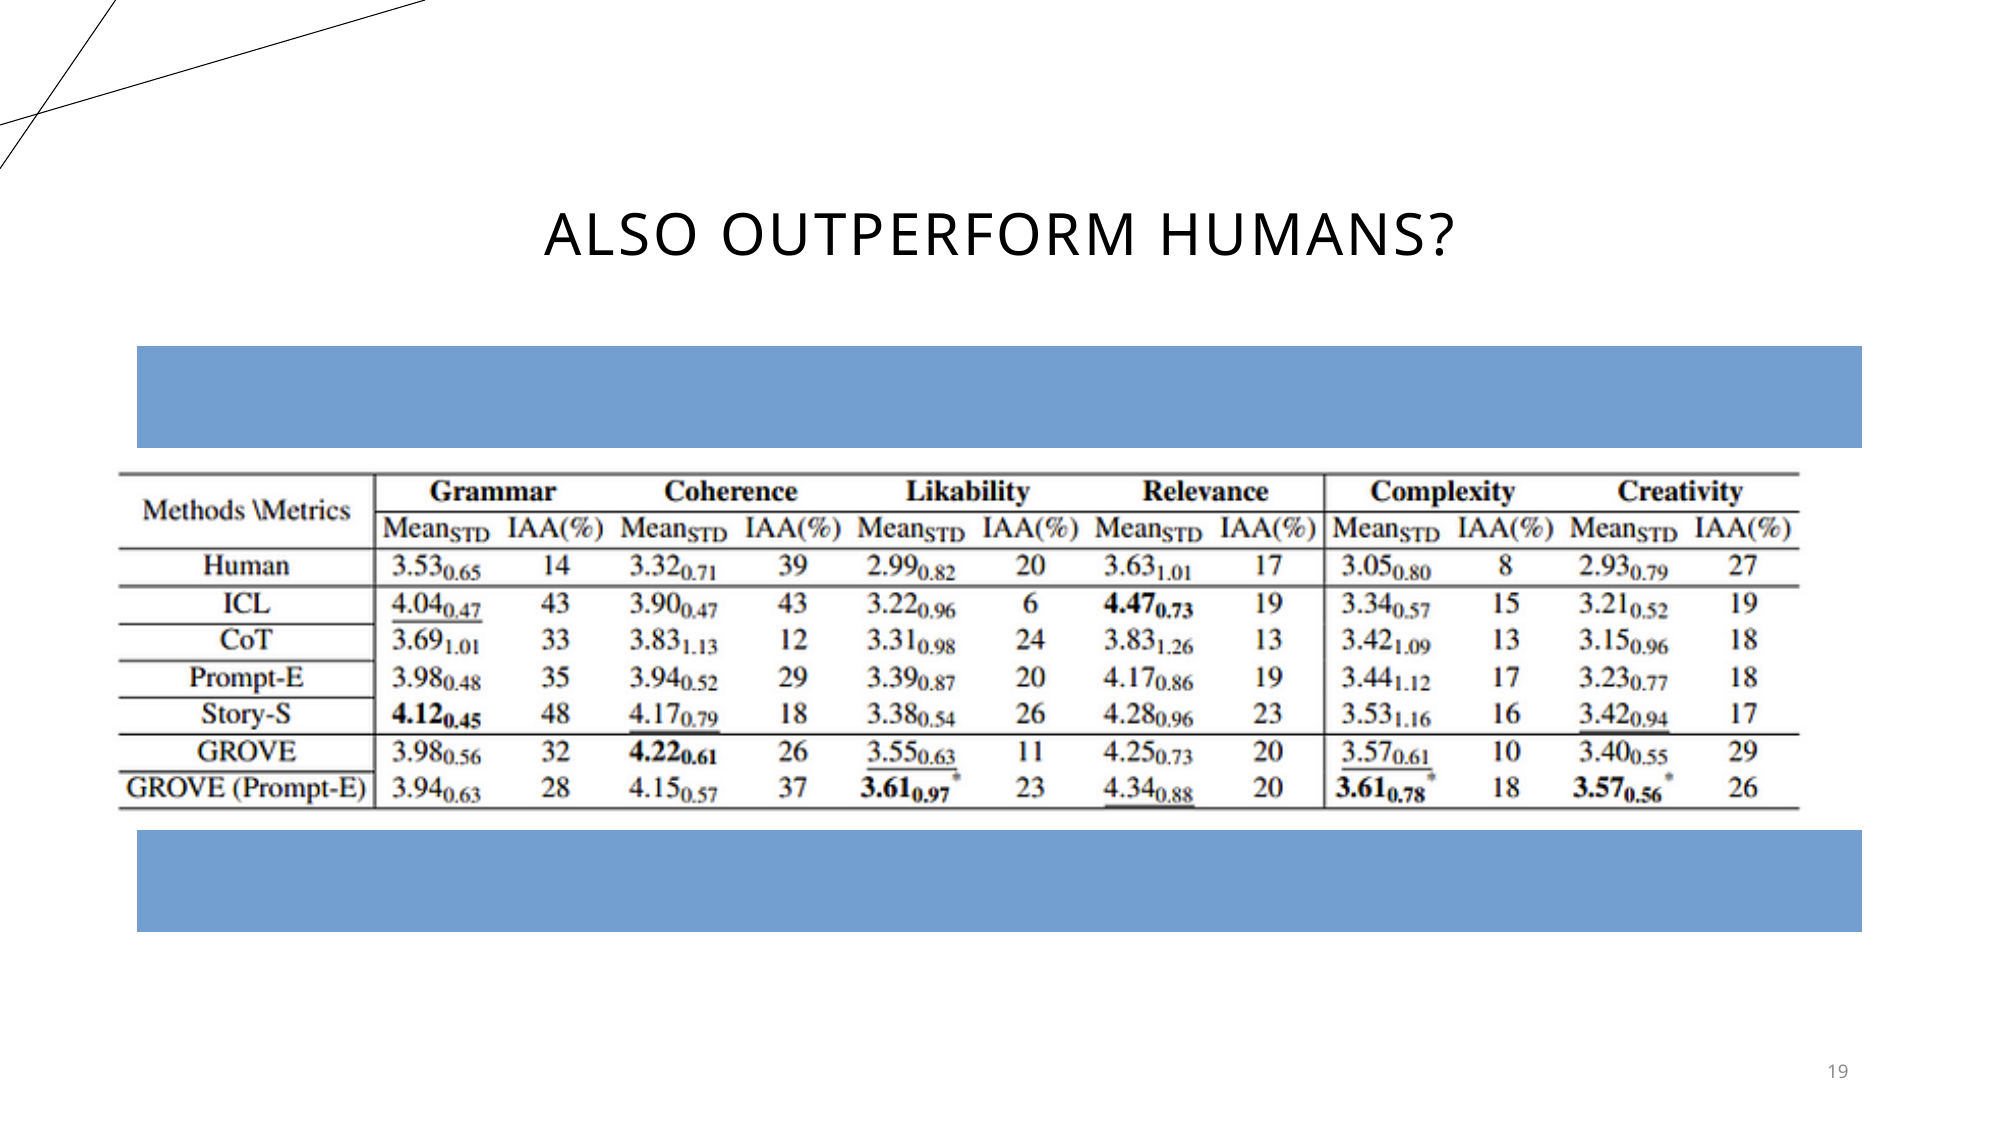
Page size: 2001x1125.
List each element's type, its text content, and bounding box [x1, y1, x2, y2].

slide_number 19 [1701, 1042, 1864, 1103]
title Also outperform humans? [137, 57, 1863, 276]
picture [84, 448, 1916, 830]
